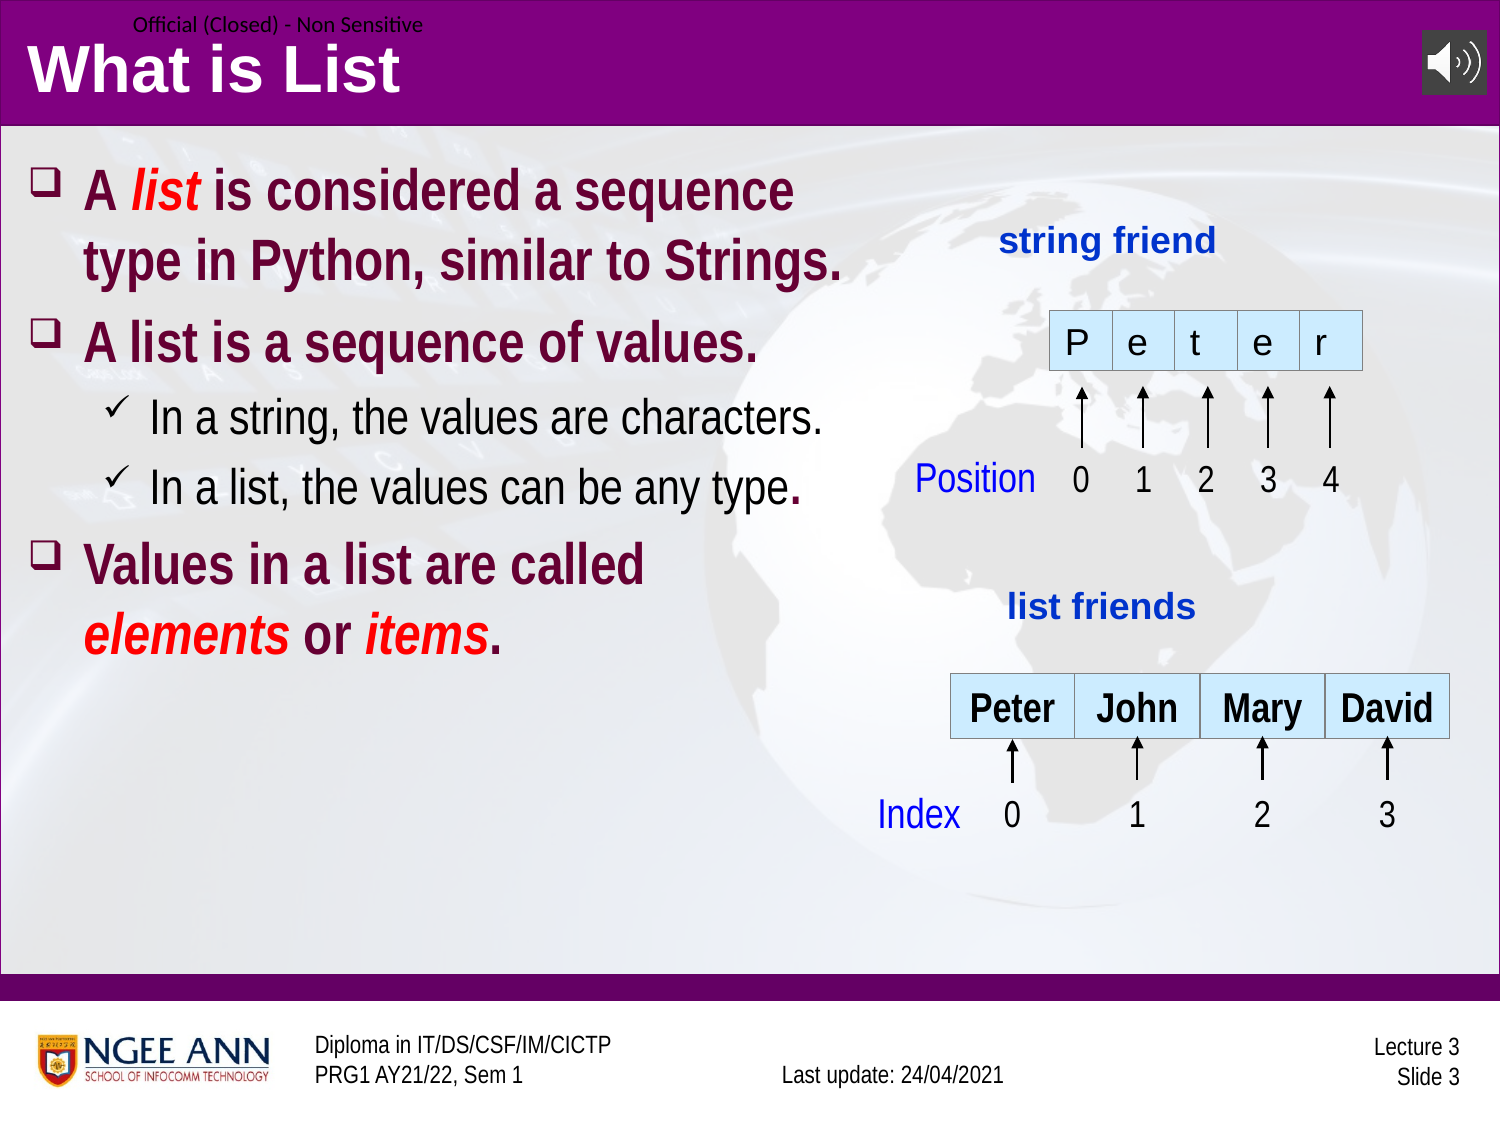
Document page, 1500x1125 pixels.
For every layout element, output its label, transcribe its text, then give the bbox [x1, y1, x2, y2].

picture [1420, 28, 1488, 96]
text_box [862, 574, 1451, 846]
picture [12, 1012, 294, 1109]
title What is List [12, 19, 1488, 113]
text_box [899, 208, 1363, 509]
text_box A list is considered a sequence type in Python, similar to Strings. A list is a sequence of values. In a string, the values are characters. In a list, the values can be any type. Values in a list are called elements or items. [12, 144, 868, 963]
